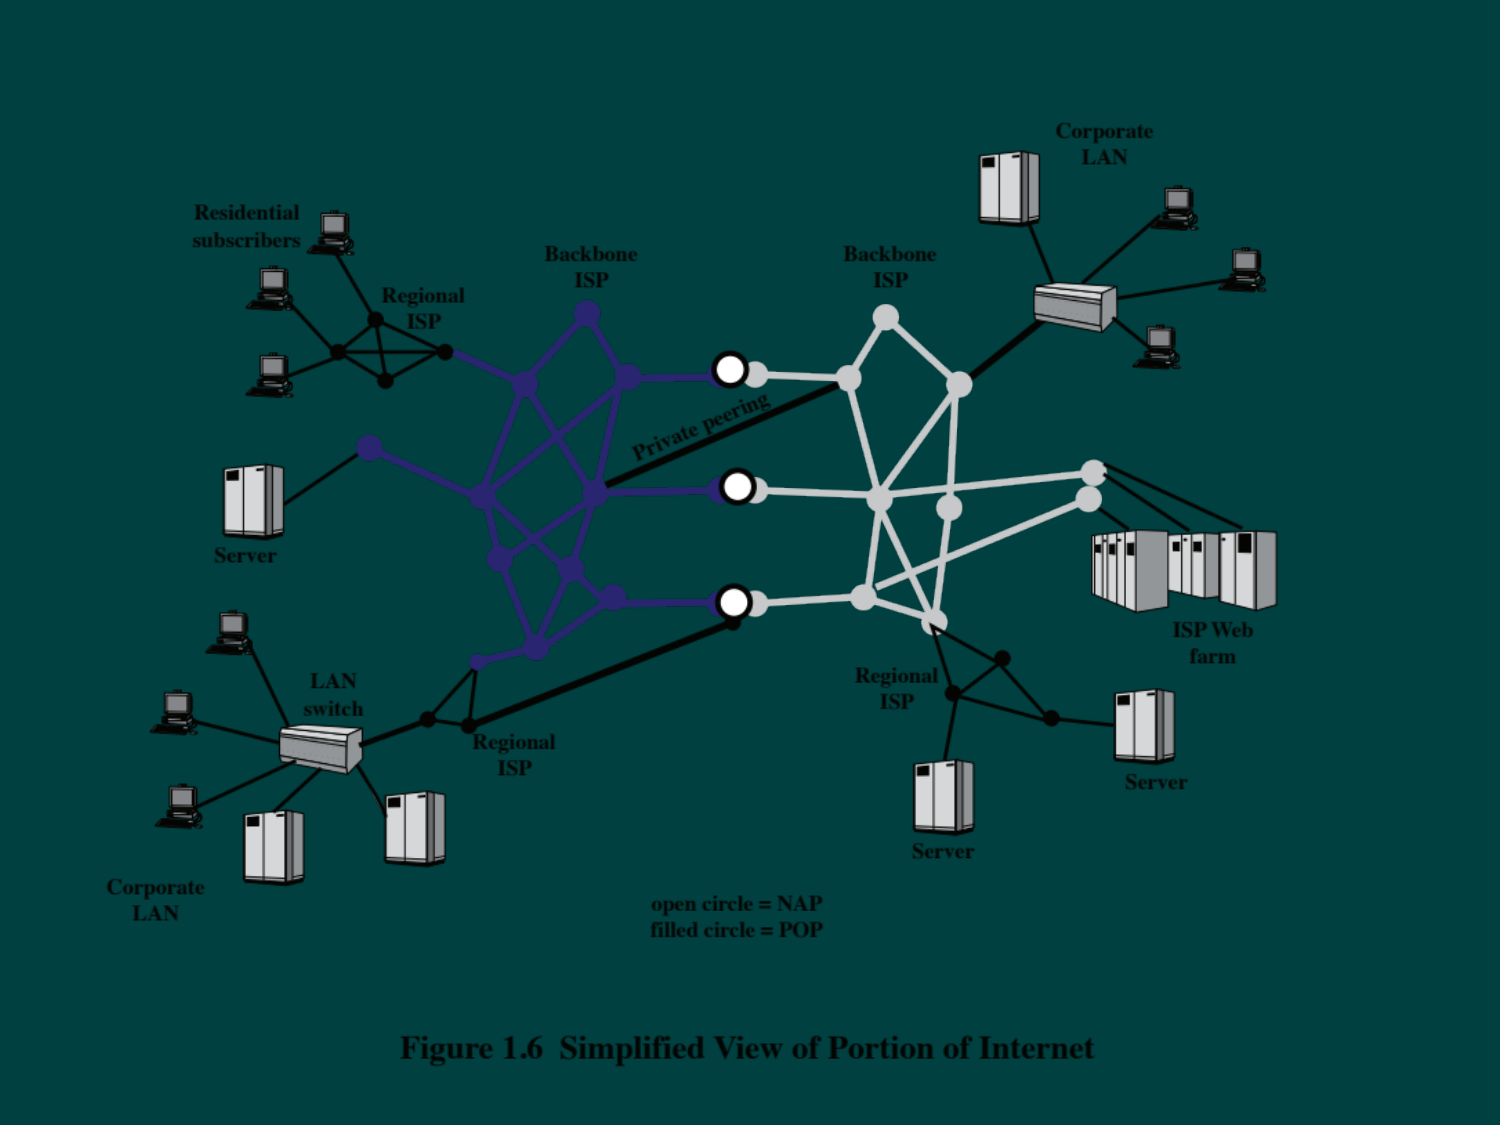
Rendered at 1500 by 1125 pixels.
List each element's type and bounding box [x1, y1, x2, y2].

picture [61, 65, 1426, 1086]
